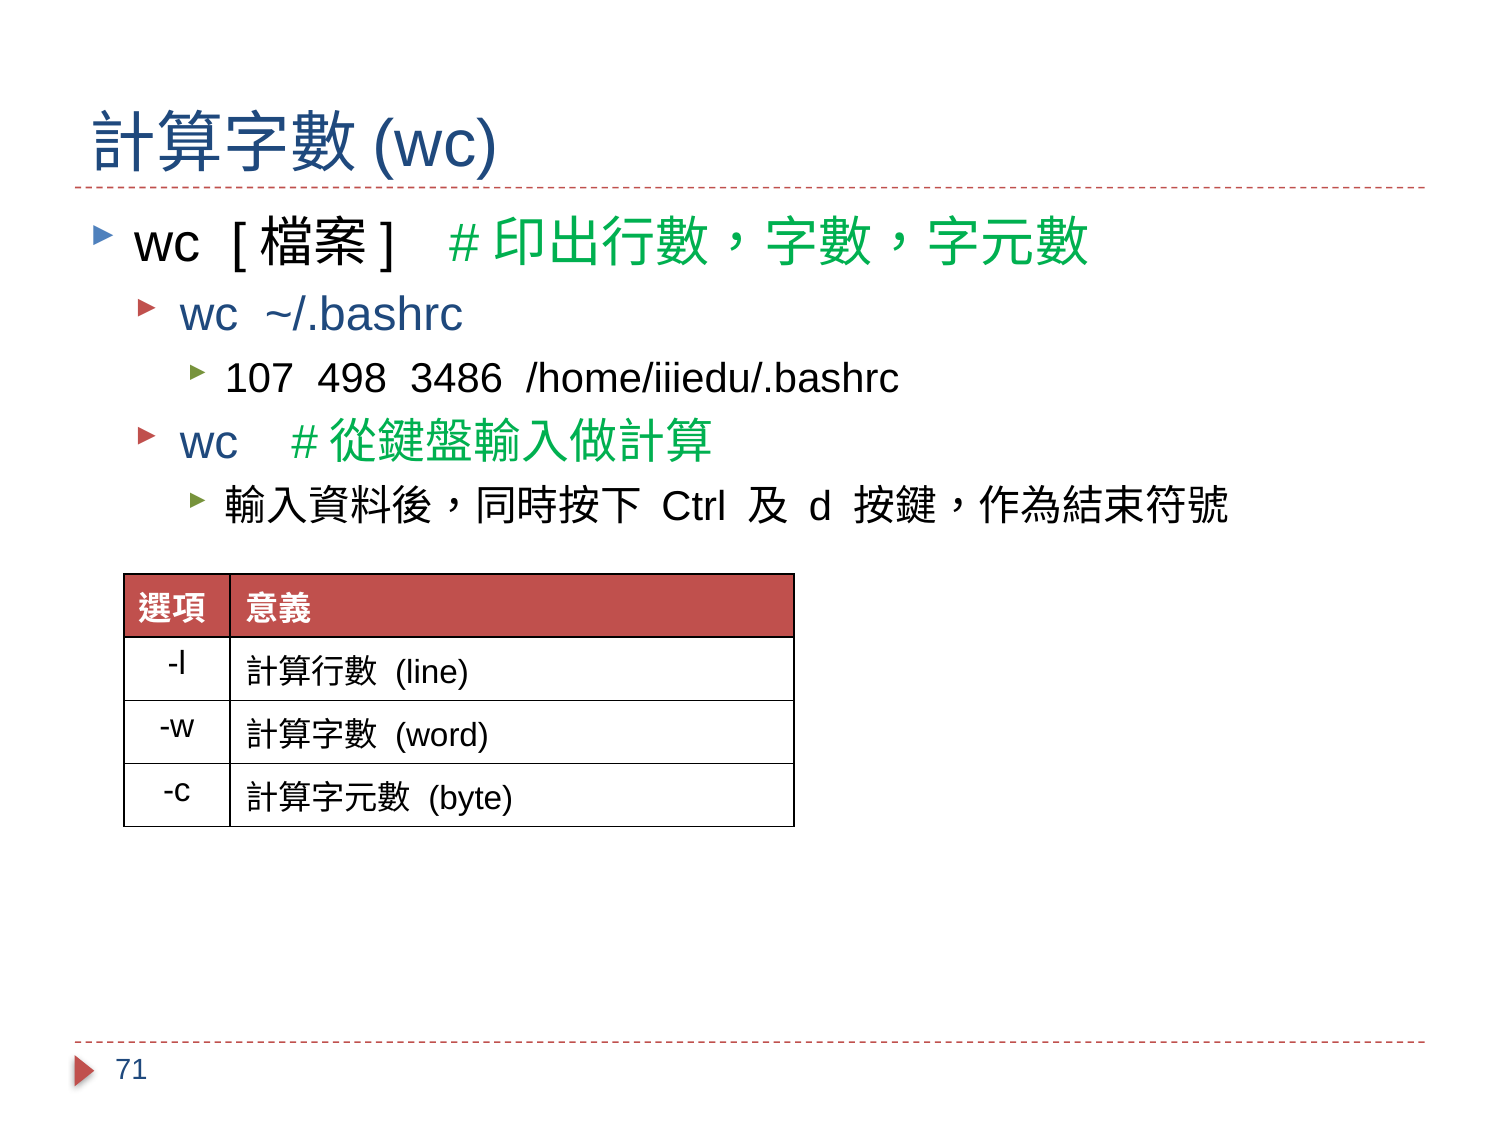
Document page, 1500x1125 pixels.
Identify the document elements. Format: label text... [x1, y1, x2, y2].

table_cell 計算字數 (word) [231, 701, 793, 763]
table_cell 計算行數 (line) [231, 638, 793, 700]
table_header 選項 [125, 575, 229, 636]
table_cell -c [125, 764, 229, 826]
table_header 意義 [231, 575, 793, 636]
title 計算字數(wc) [75, 24, 1425, 188]
slide_number 71 [100, 1042, 426, 1103]
table_cell 計算字元數 (byte) [231, 764, 793, 826]
table_cell -l [125, 638, 229, 700]
table_cell -w [125, 701, 229, 763]
list wc [檔案] #印出行數，字數，字元數 wc ~/.bashrc 107 498 3486 /home/iiiedu/.bashrc wc #從鍵盤輸入做計算 輸入資料後，同時按下 Ctrl 及 d 按鍵，作為結束符號 [75, 200, 1425, 1010]
